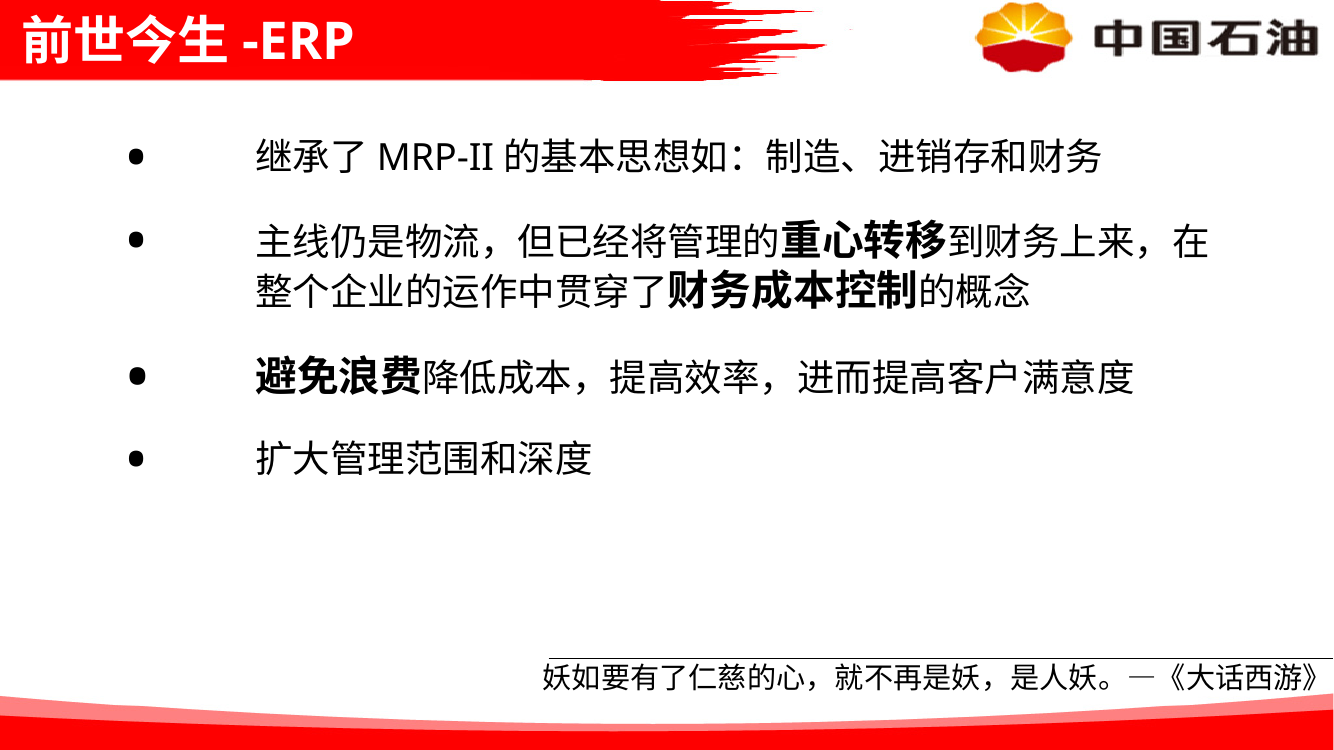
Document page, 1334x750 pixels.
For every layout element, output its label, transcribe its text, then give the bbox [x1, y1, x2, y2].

list 继承了MRP-II的基本思想如：制造、进销存和财务 主线仍是物流，但已经将管理的重心转移到财务上来，在整个企业的运作中贯穿了财务成本控制的概念 避免浪费降低成本，提高效率，进而提高客户满意度 扩大管理范围和深度 [57, 126, 1258, 622]
picture [0, 0, 1334, 750]
text_box 妖如要有了仁慈的心，就不再是妖，是人妖。—《大话西游》 [524, 652, 1334, 702]
title 前世今生-ERP [0, 0, 395, 106]
